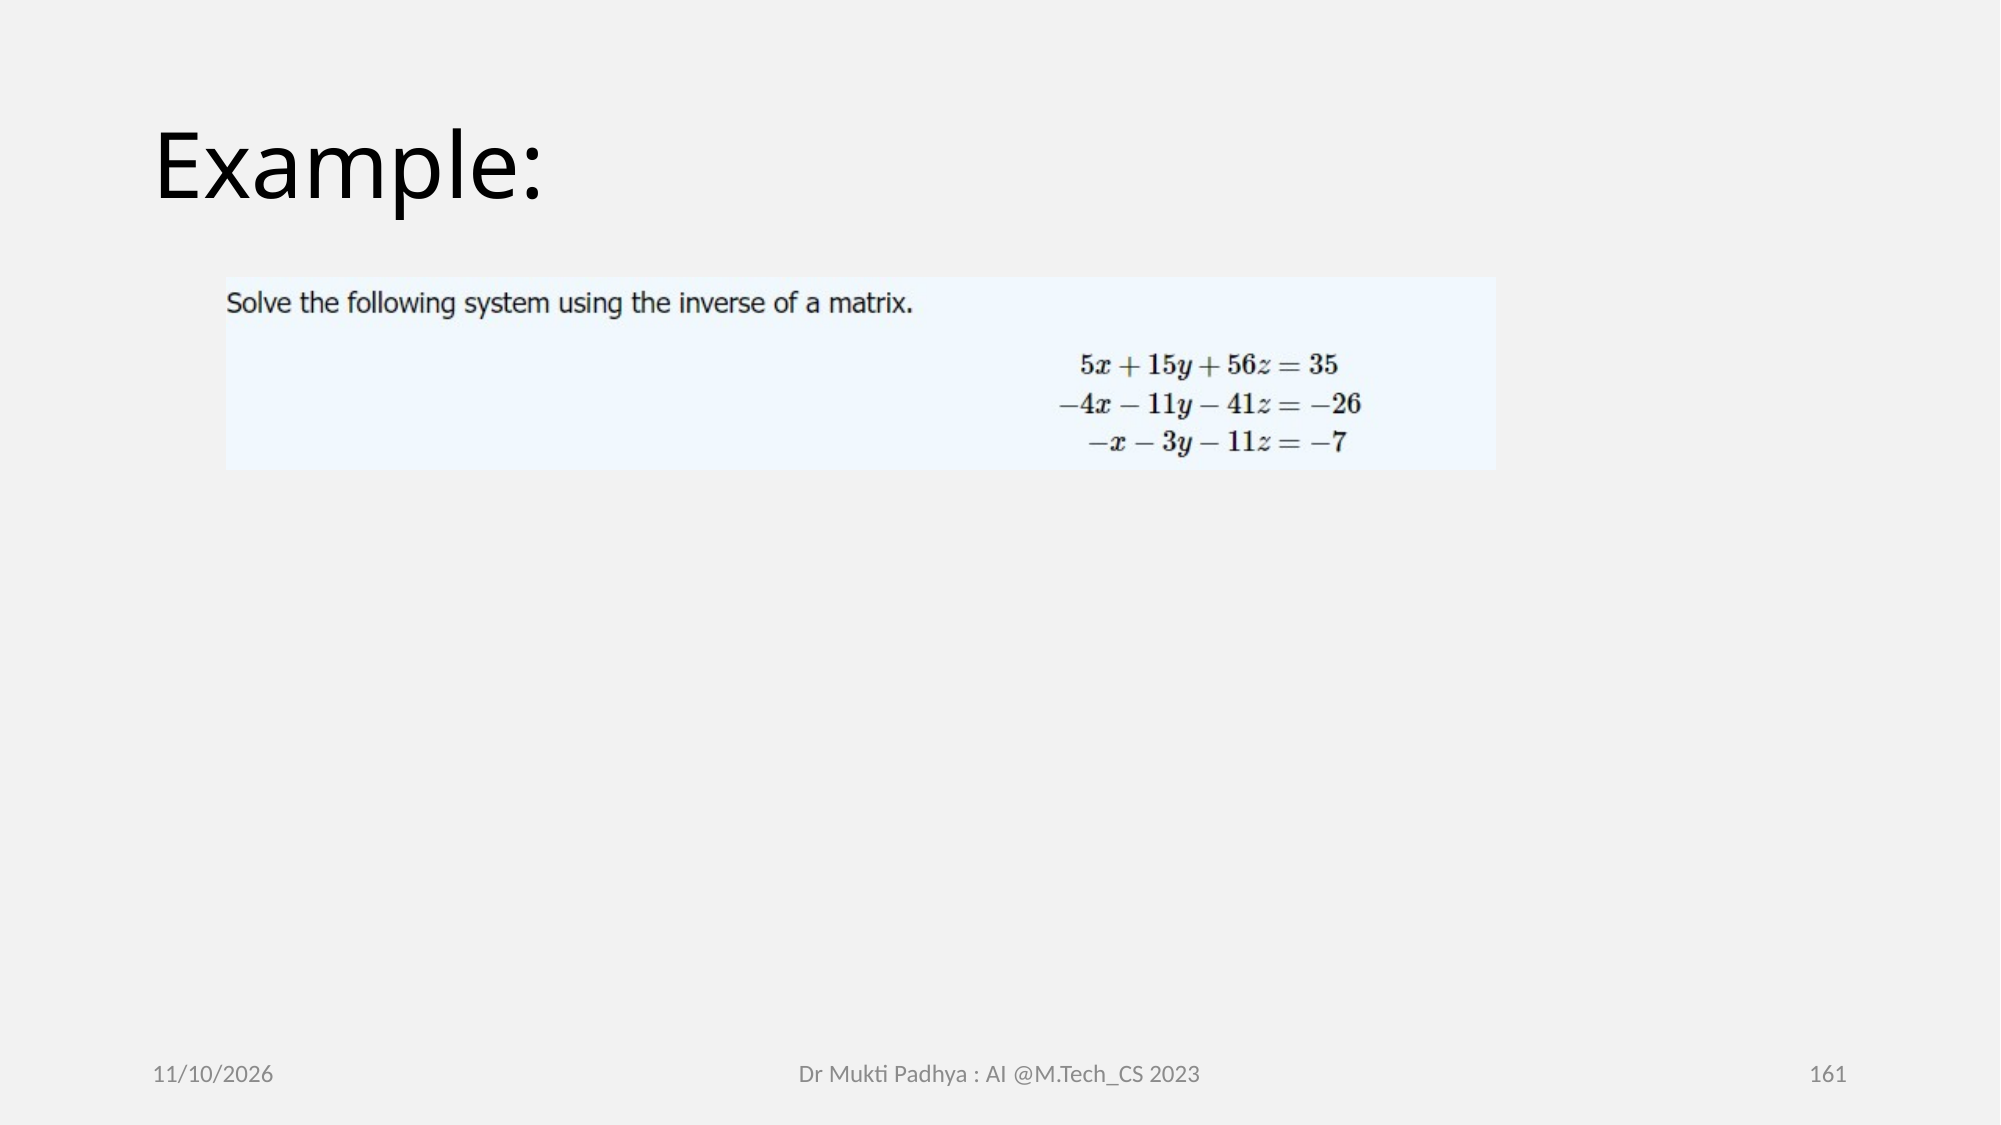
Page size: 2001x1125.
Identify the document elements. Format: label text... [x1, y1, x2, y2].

footer Dr Mukti Padhya : AI @M.Tech_CS 2023 [662, 1042, 1338, 1103]
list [226, 277, 1496, 470]
title Example: [137, 59, 1863, 278]
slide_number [137, 1042, 588, 1103]
slide_number 161 [1412, 1042, 1863, 1103]
